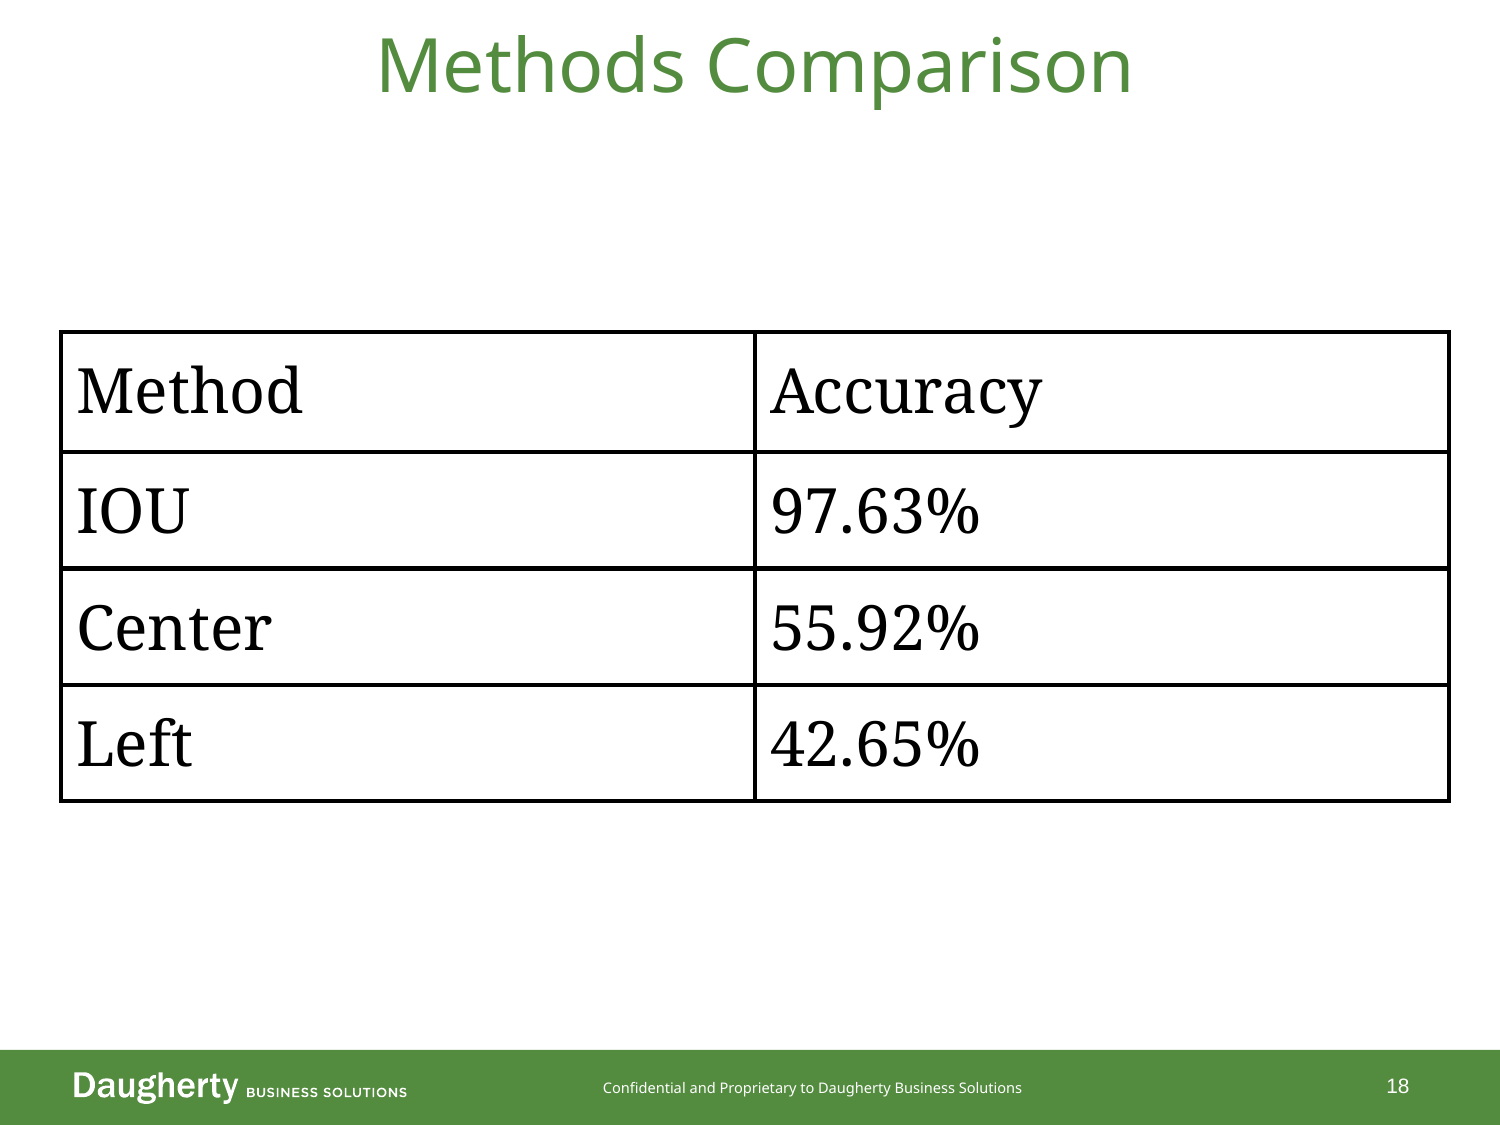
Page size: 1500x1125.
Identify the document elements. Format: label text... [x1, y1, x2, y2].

table_cell Left [63, 687, 753, 799]
table_cell 97.63% [757, 454, 1447, 566]
table_cell IOU [63, 454, 753, 566]
table_cell Center [63, 571, 753, 683]
table_cell 55.92% [757, 571, 1447, 683]
slide_number 18 [1355, 1055, 1425, 1116]
table_header Accuracy [757, 334, 1447, 450]
table_header Method [63, 334, 753, 450]
text_box Methods Comparison [79, 10, 1431, 170]
table_cell 42.65% [757, 687, 1447, 799]
